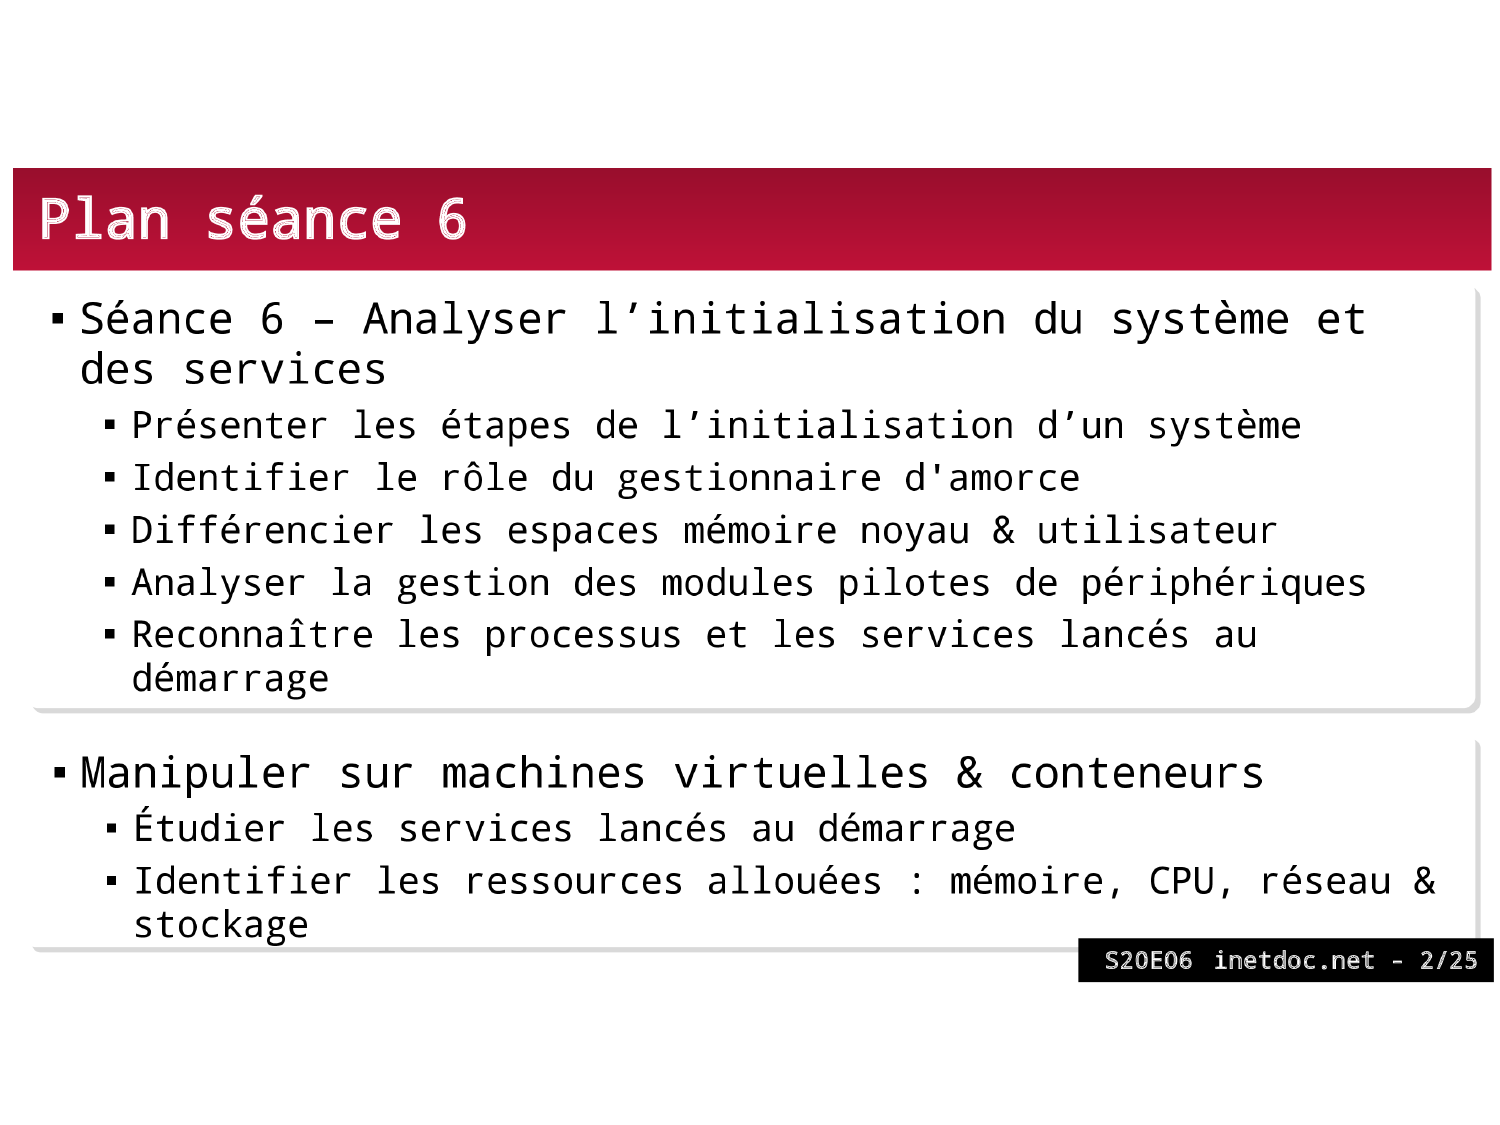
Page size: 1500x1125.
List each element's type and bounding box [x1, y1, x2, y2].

picture [0, 141, 1500, 987]
